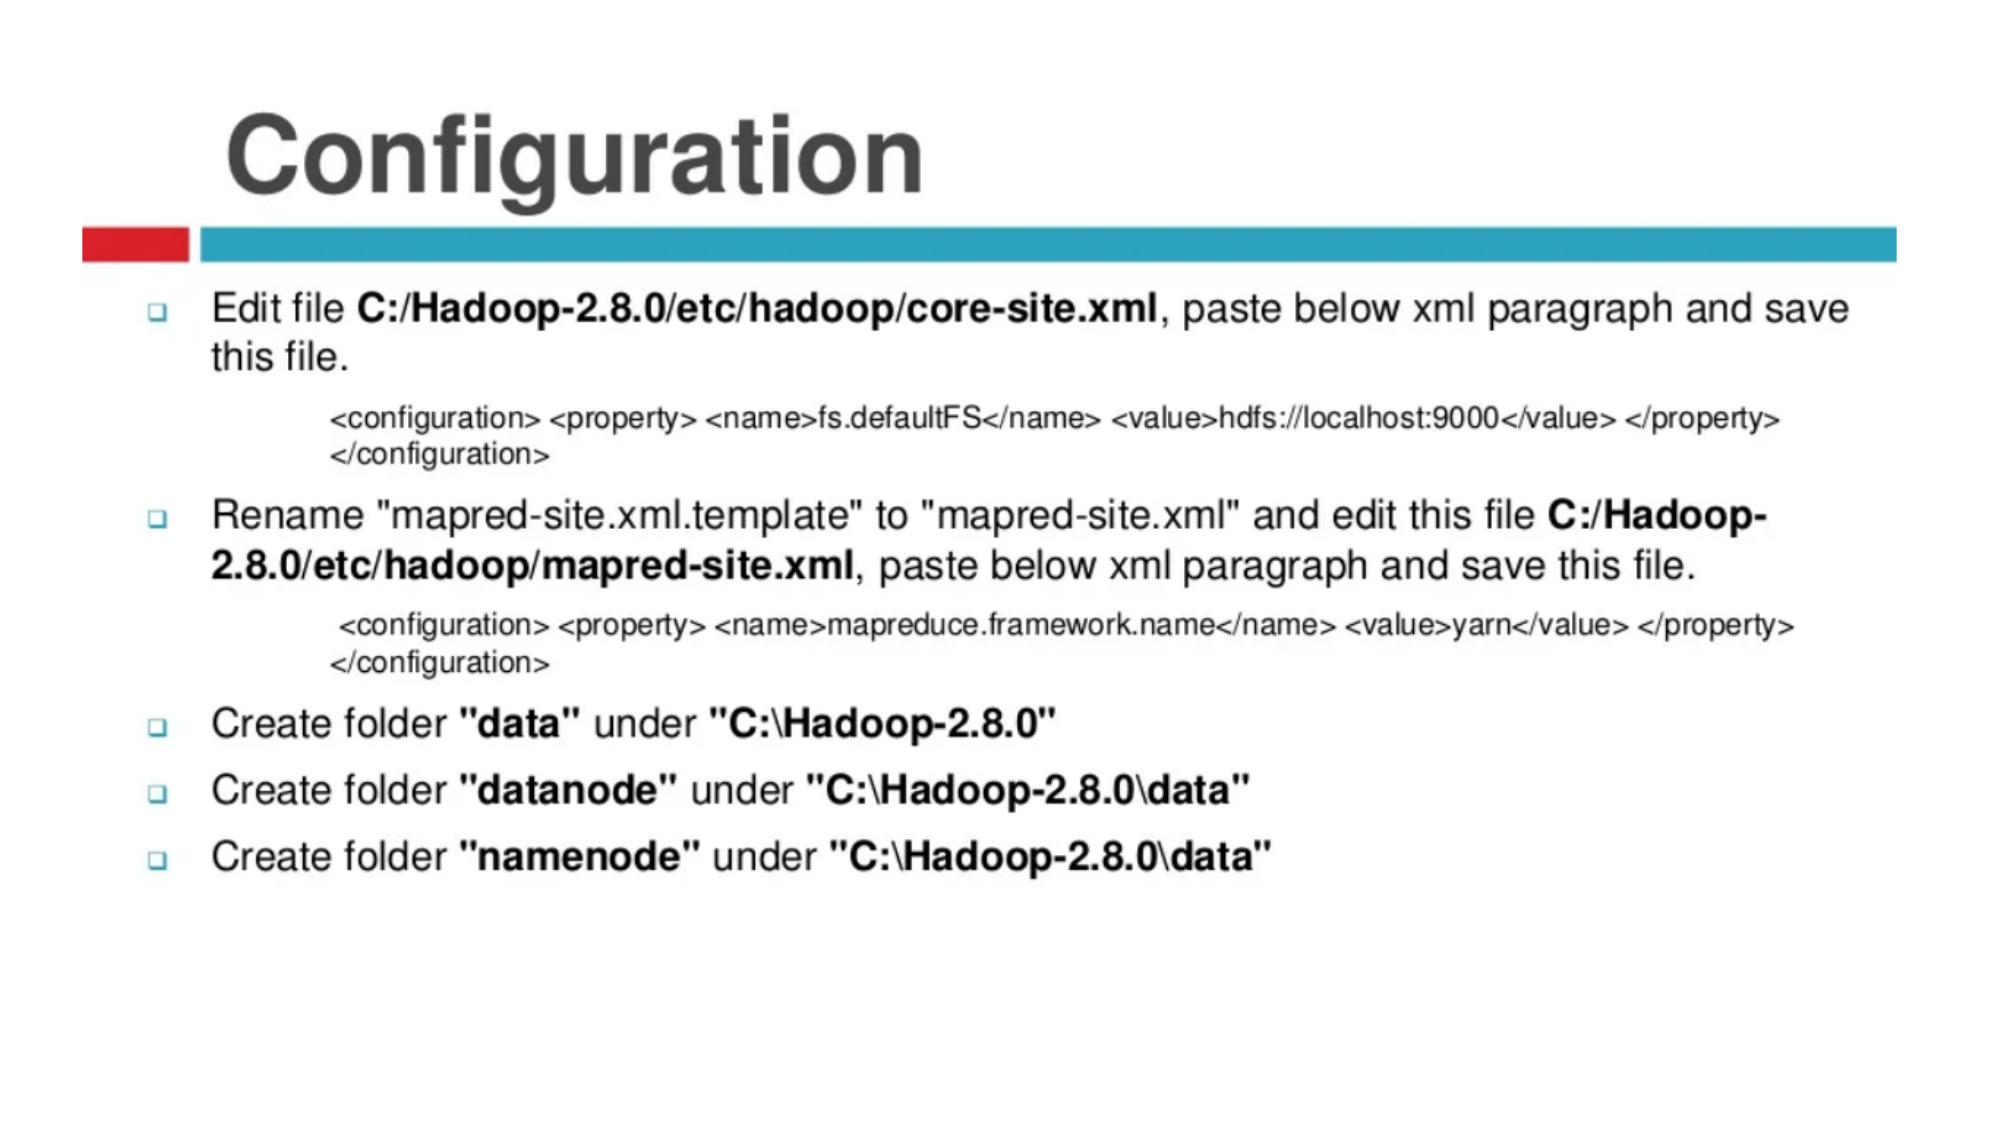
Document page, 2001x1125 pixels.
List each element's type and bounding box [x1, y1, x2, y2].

picture [82, 0, 1897, 1014]
